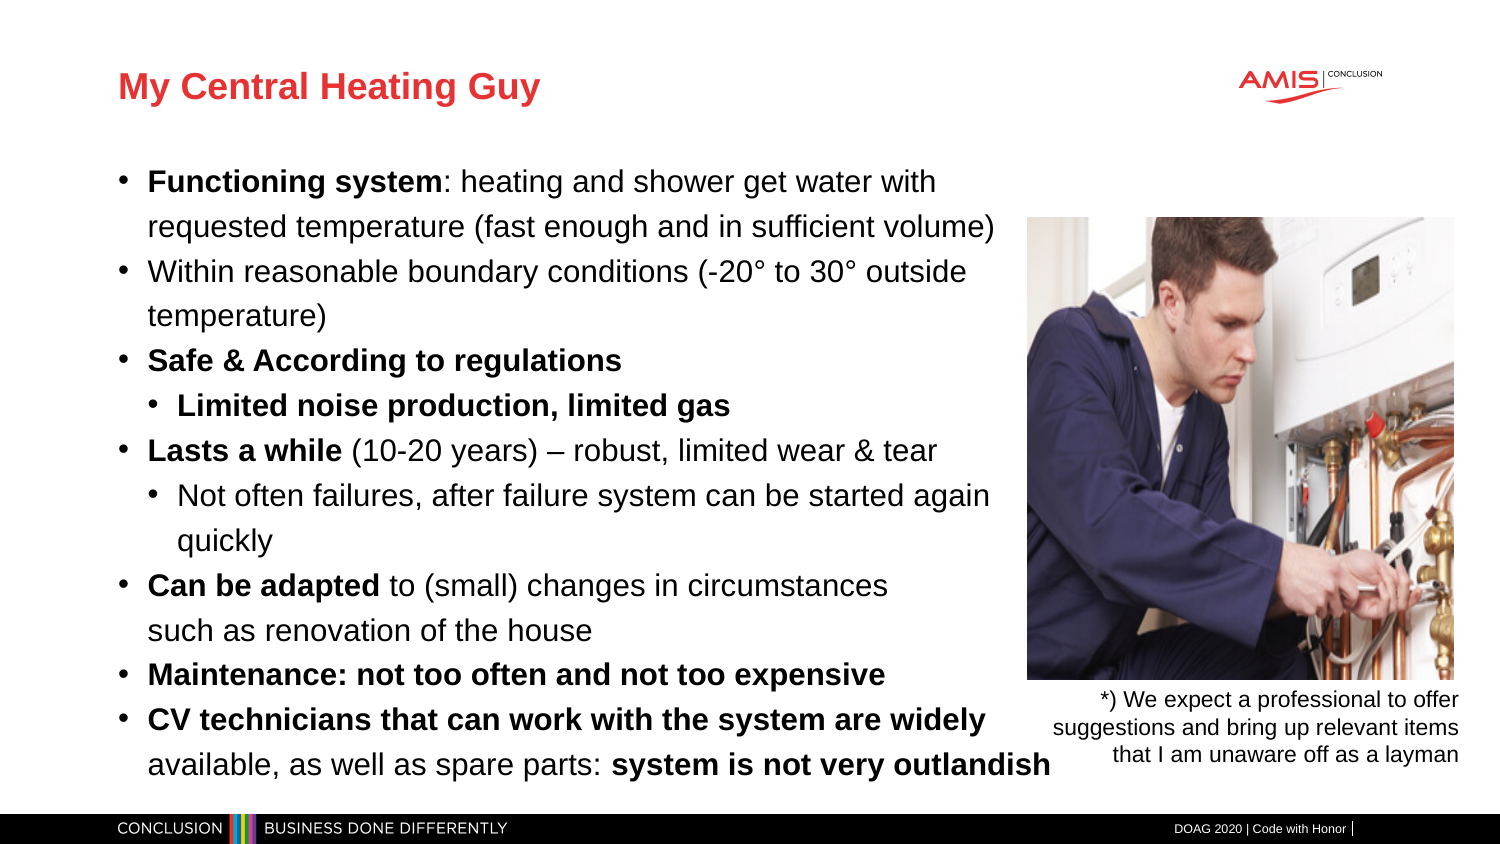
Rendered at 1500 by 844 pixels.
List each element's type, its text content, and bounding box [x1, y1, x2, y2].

list Functioning system: heating and shower get water with requested temperature (fast enough and in sufficient volume) Within reasonable boundary conditions (-20° to 30° outside temperature) Safe & According to regulations Limited noise production, limited gas Lasts a while (10-20 years) – robust, limited wear & tear Not often failures, after failure system can be started again quickly Can be adapted to (small) changes in circumstances such as renovation of the house Maintenance: not too often and not too expensive CV technicians that can work with the system are widely available, as well as spare parts: system is not very outlandish [118, 153, 1073, 774]
picture [239, 814, 1500, 844]
footer DOAG 2020 | Code with Honor [814, 820, 1347, 839]
picture [1205, 59, 1388, 106]
picture [1026, 217, 1454, 680]
title My Central Heating Guy [118, 47, 1205, 130]
text_box *) We expect a professional to offer suggestions and bring up relevant items that I am unaware off as a layman [1049, 684, 1460, 768]
picture [0, 814, 236, 844]
